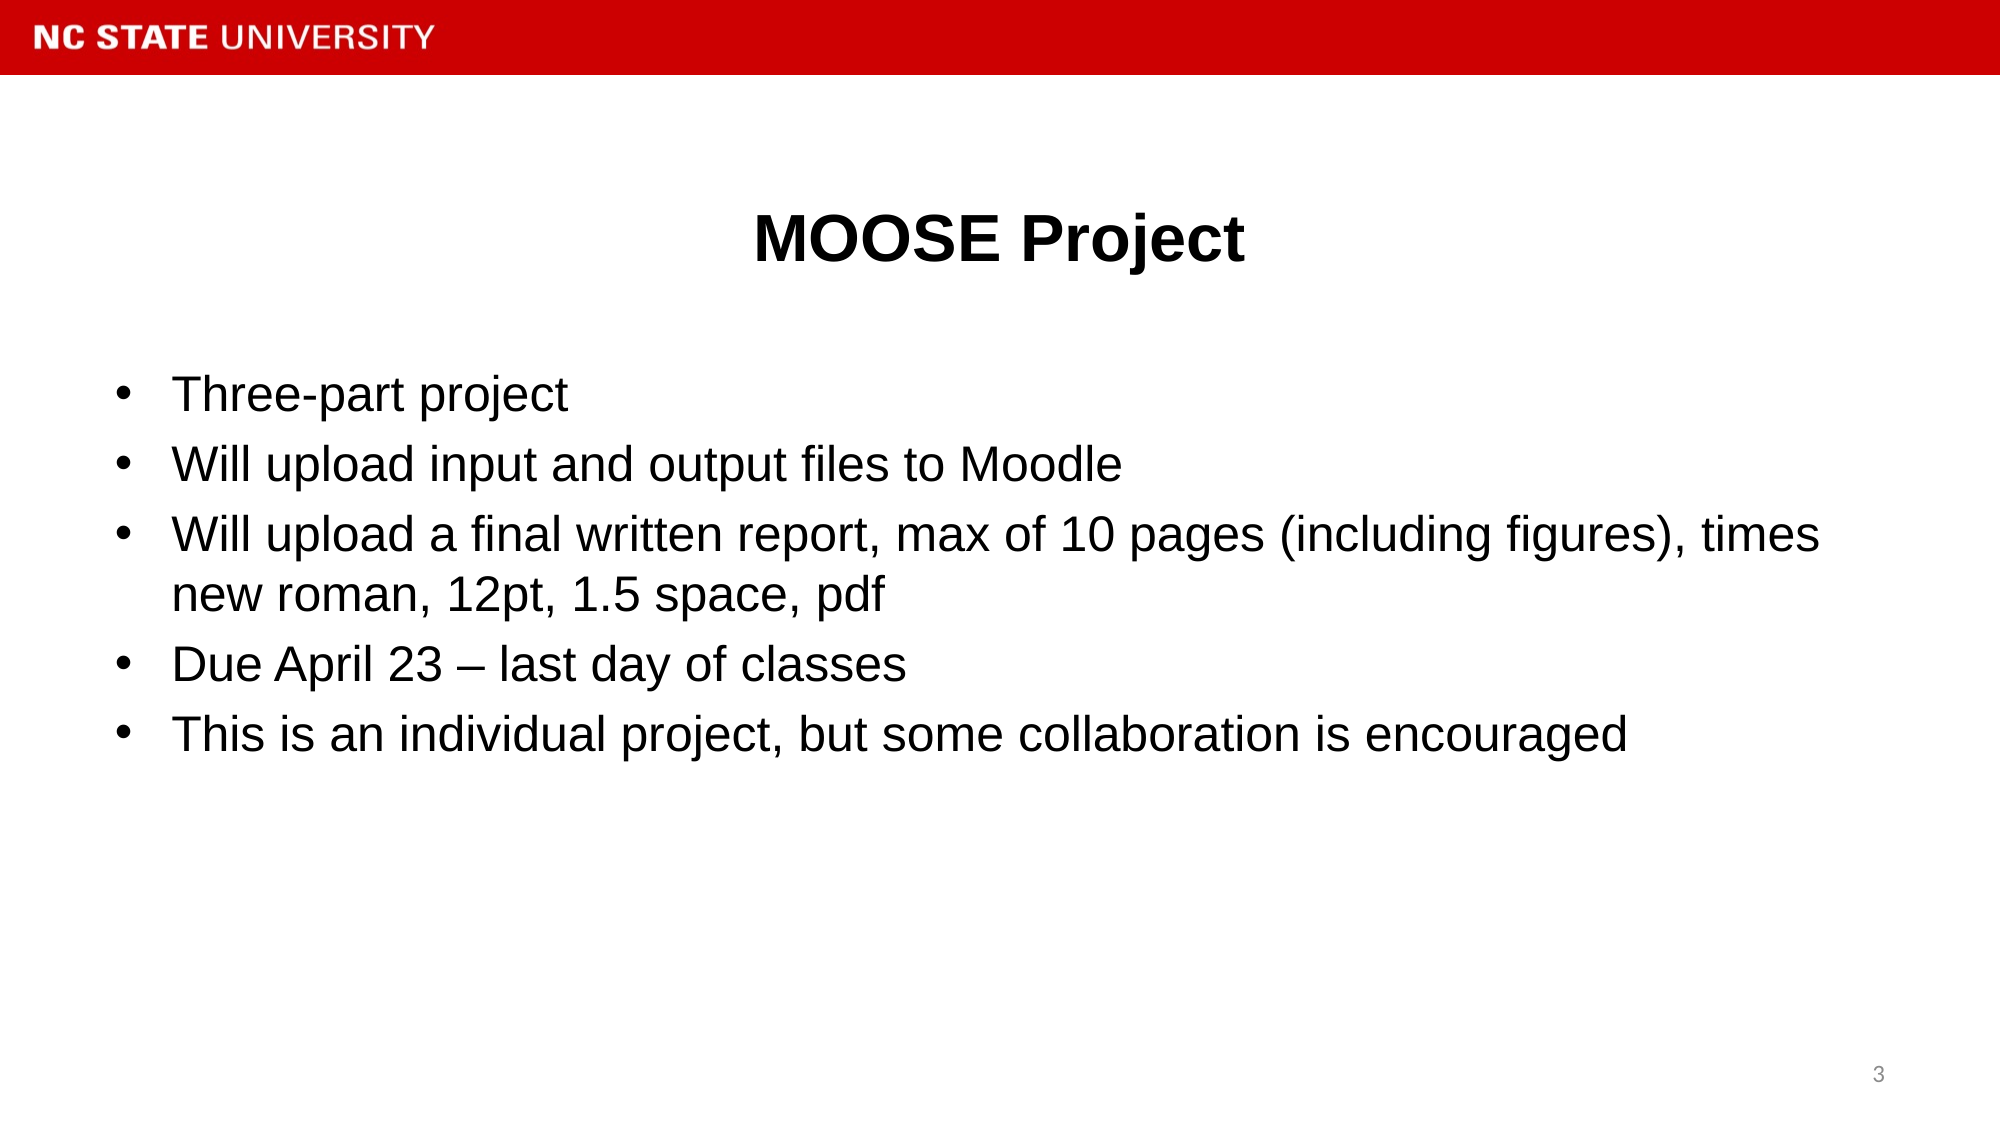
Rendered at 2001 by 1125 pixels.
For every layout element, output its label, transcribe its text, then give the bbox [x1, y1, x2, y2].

list Three-part project Will upload input and output files to Moodle Will upload a final written report, max of 10 pages (including figures), times new roman, 12pt, 1.5 space, pdf Due April 23 – last day of classes This is an individual project, but some collaboration is encouraged [99, 354, 1900, 1005]
picture [0, 0, 2000, 75]
slide_number 3 [1433, 1042, 1900, 1103]
title MOOSE Project [99, 147, 1900, 323]
